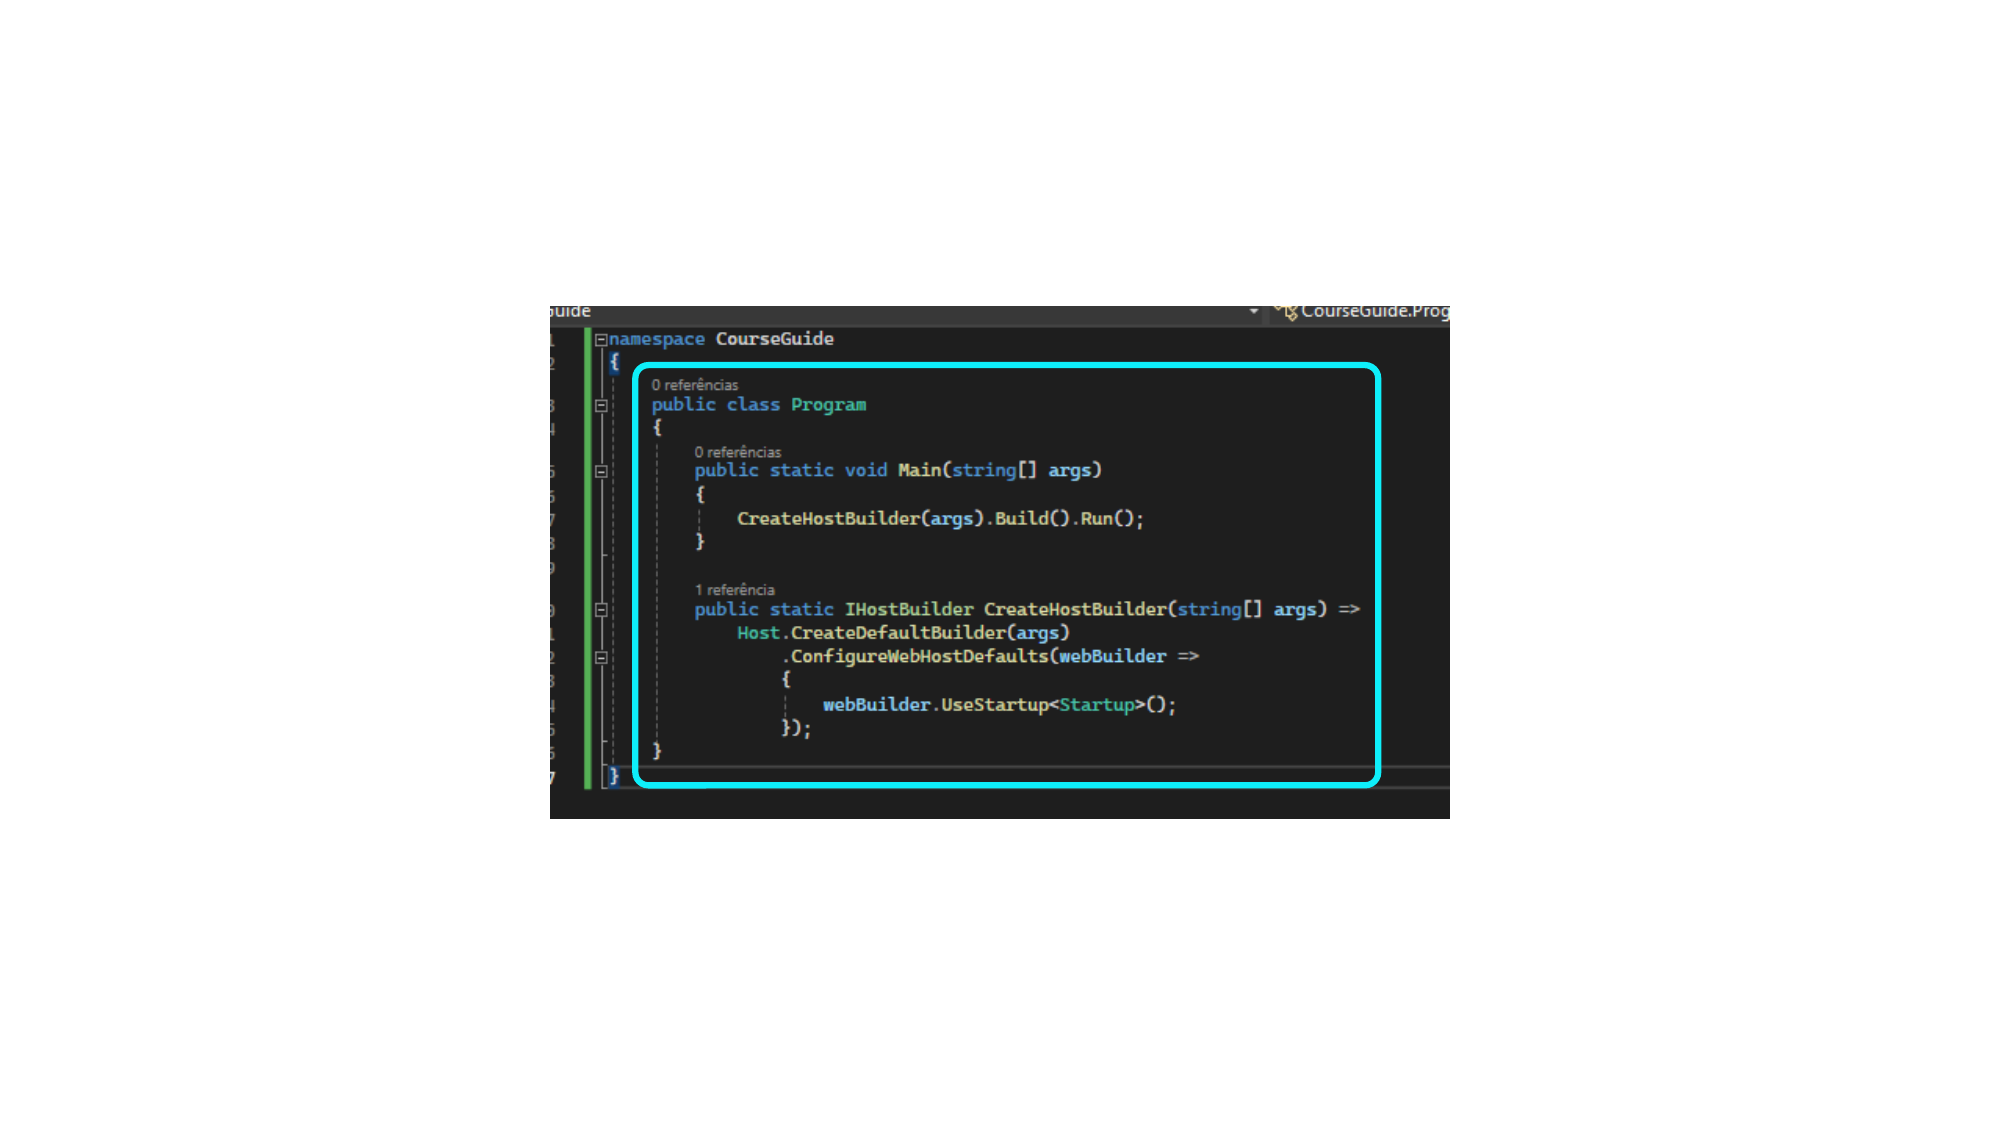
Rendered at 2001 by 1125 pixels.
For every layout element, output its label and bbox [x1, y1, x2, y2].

picture [550, 305, 1450, 820]
